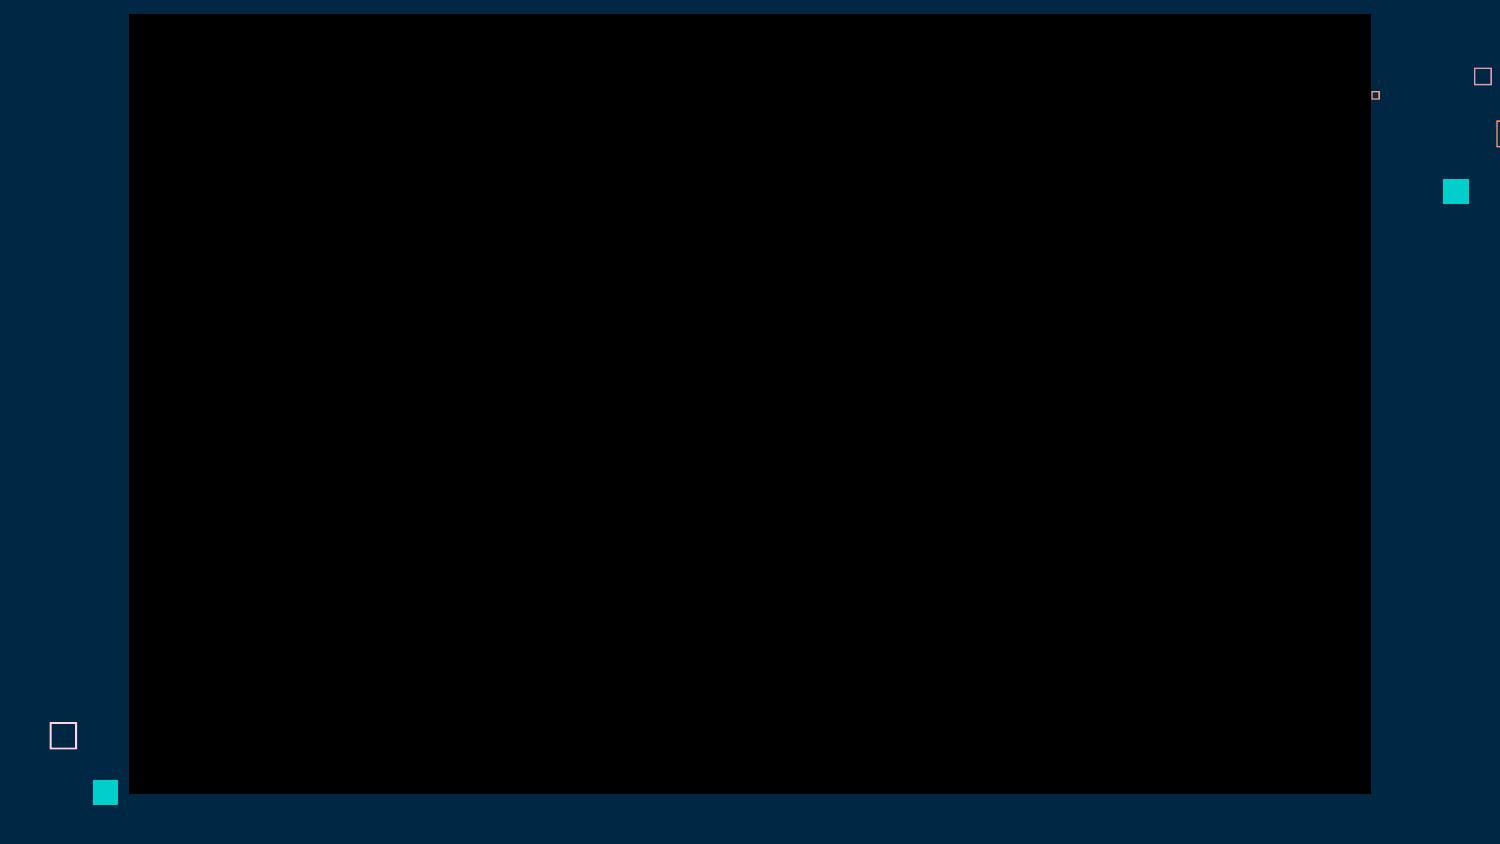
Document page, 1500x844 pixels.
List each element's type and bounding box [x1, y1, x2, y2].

text_box [128, 13, 1372, 795]
